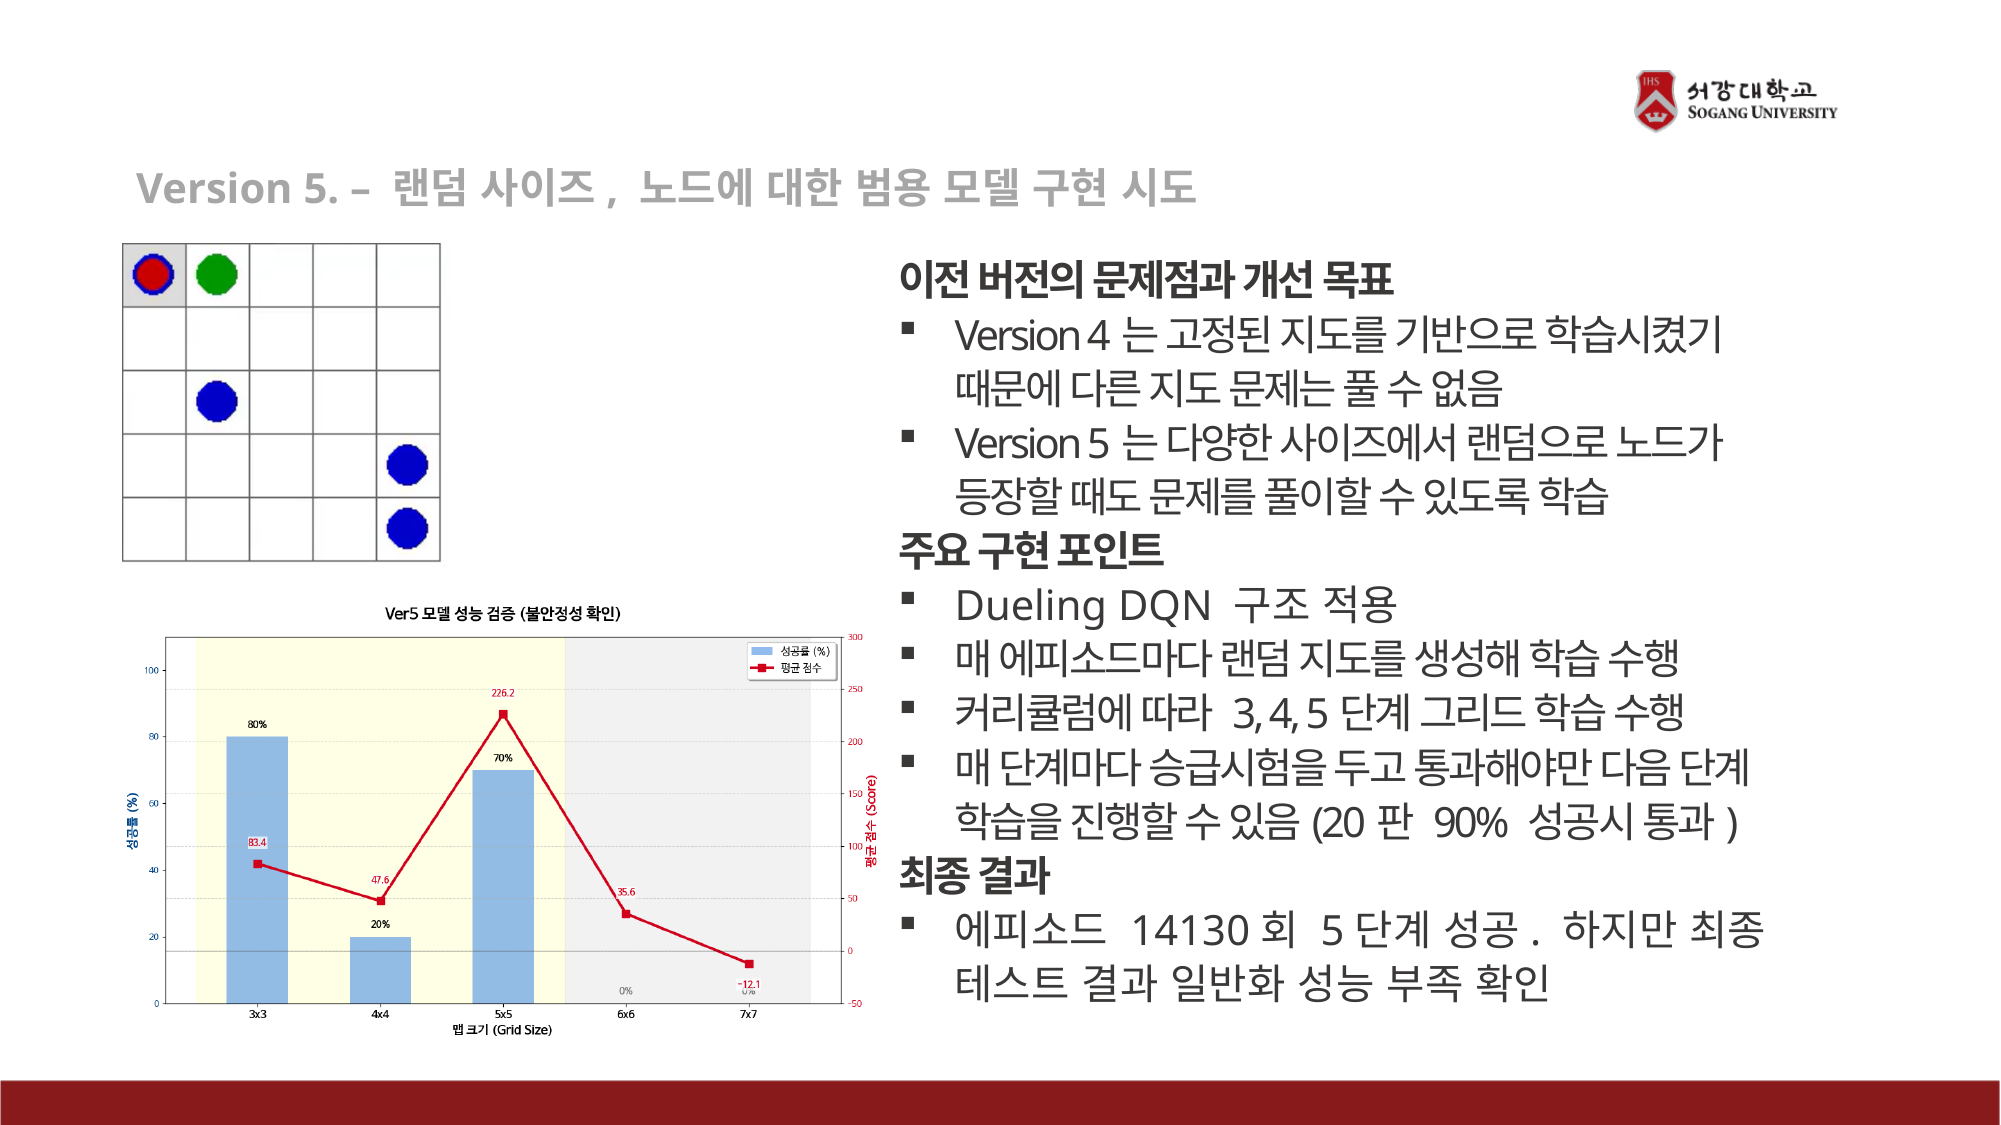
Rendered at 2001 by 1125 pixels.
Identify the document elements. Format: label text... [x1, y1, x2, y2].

picture [0, 70, 2000, 1125]
text_box 이전 버전의 문제점과 개선 목표 Version 4는 고정된 지도를 기반으로 학습시켰기 때문에 다른 지도 문제는 풀 수 없음 Version 5는 다양한 사이즈에서 랜덤으로 노드가 등장할 때도 문제를 풀이할 수 있도록 학습 주요 구현 포인트 Dueling DQN 구조 적용 매 에피소드마다 랜덤 지도를 생성해 학습 수행 커리큘럼에 따라 3, 4, 5단계 그리드 학습 수행 매 단계마다 승급시험을 두고 통과해야만 다음 단계 학습을 진행할 수 있음(20판 90% 성공시 통과) 최종 결과 에피소드 14130회 5단계 성공. 하지만 최종 테스트 결과 일반화 성능 부족 확인 [883, 242, 1835, 1016]
text_box Version 5. – 랜덤 사이즈, 노드에 대한 범용 모델 구현 시도 [121, 153, 1835, 219]
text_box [121, 242, 758, 600]
